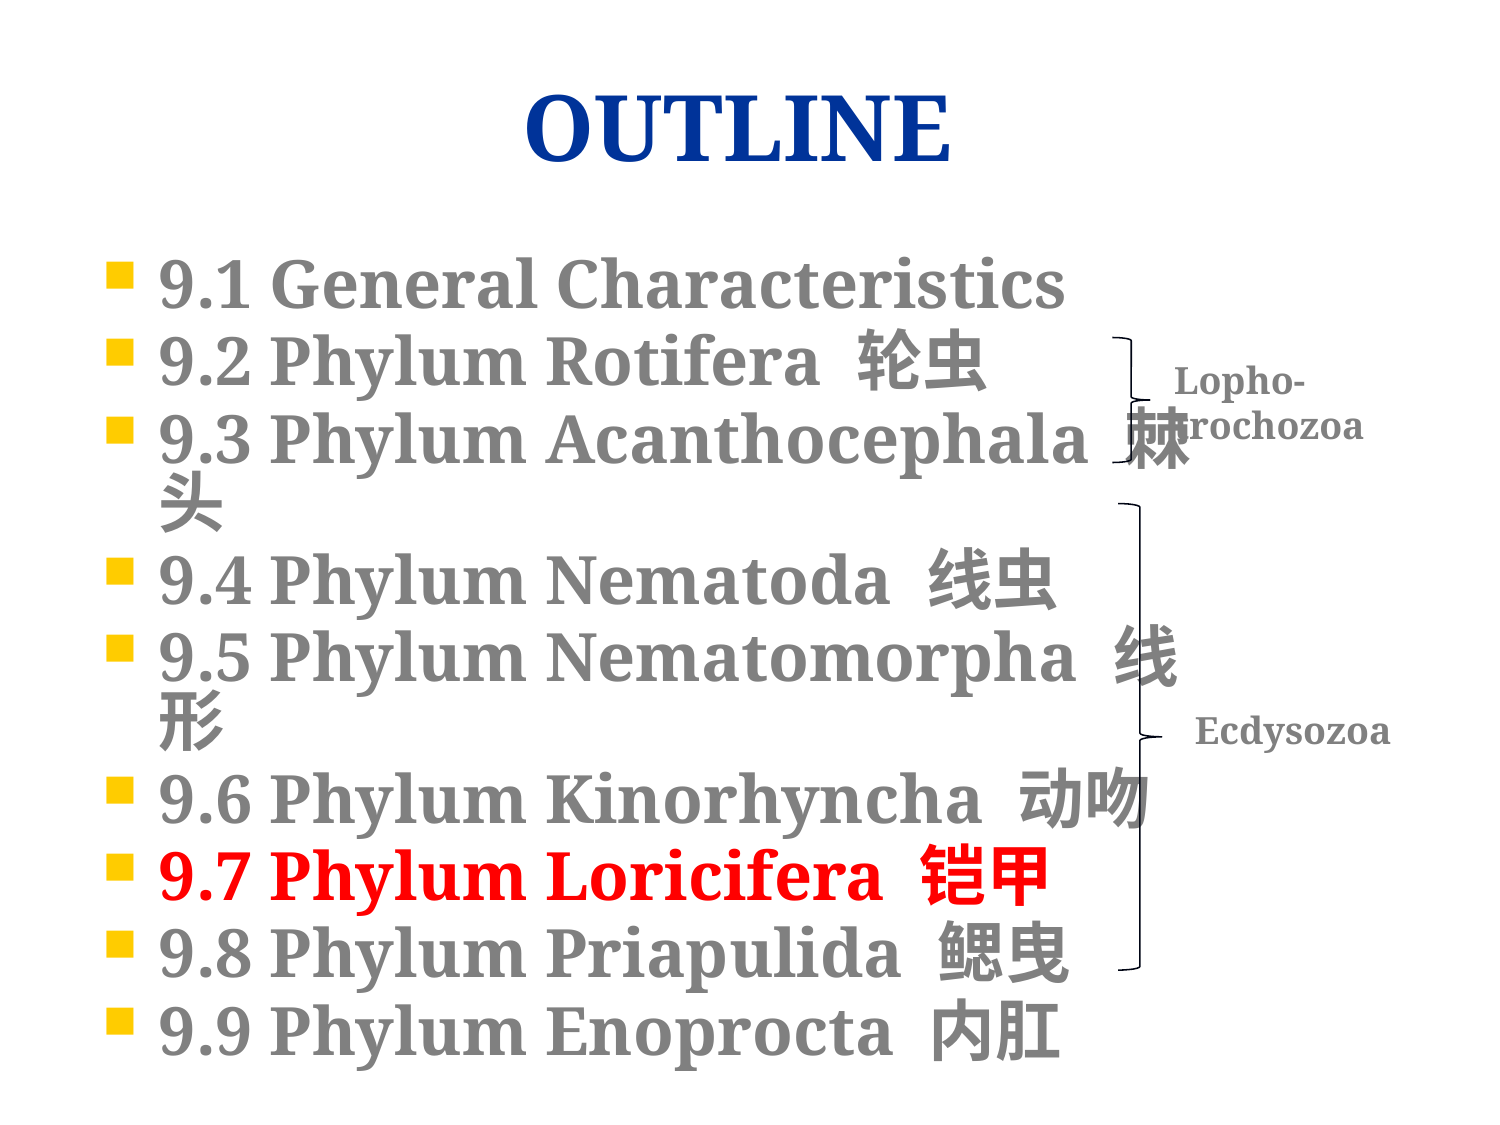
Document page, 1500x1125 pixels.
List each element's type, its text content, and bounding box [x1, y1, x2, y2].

text_box Ecdysozoa [1180, 699, 1407, 760]
list 9.1 General Characteristics 9.2 Phylum Rotifera 轮虫 9.3 Phylum Acanthocephala 棘头 9.4 Phylum Nematoda 线虫 9.5 Phylum Nematomorpha 线形 9.6 Phylum Kinorhyncha 动吻 9.7 Phylum Loricifera 铠甲 9.8 Phylum Priapulida 鳃曳 9.9 Phylum Enoprocta 内肛 [87, 249, 1250, 950]
text_box [1118, 503, 1162, 971]
title OUTLINE [50, 24, 1425, 225]
text_box Lopho- trochozoa [1159, 349, 1380, 455]
text_box [1112, 337, 1150, 463]
